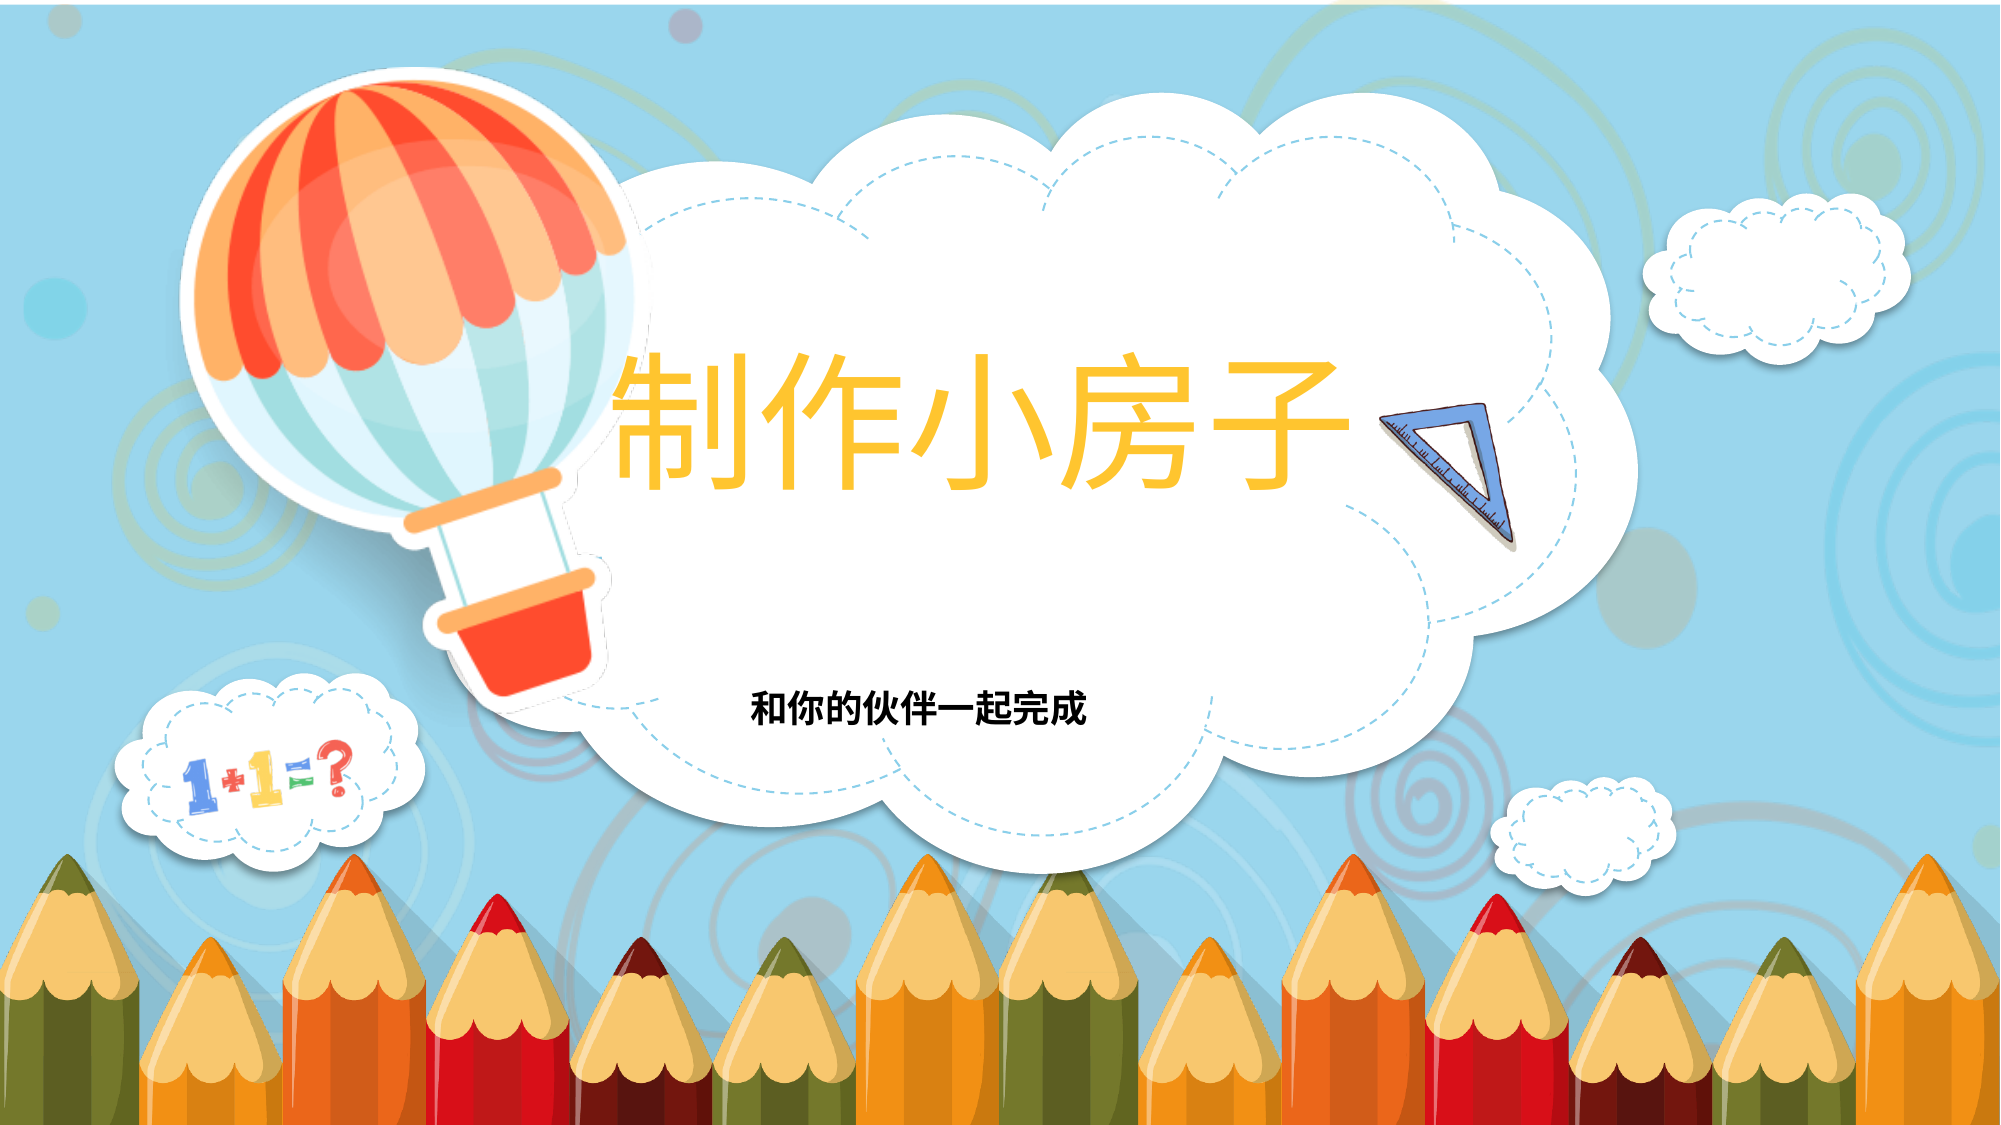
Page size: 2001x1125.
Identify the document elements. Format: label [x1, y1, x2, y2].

text_box [114, 672, 426, 871]
text_box [0, 854, 2000, 1125]
picture [1355, 385, 1539, 569]
text_box [0, 0, 2000, 854]
text_box [1490, 776, 1677, 896]
text_box [426, 90, 1638, 871]
picture [164, 67, 654, 727]
text_box [1642, 192, 1911, 365]
